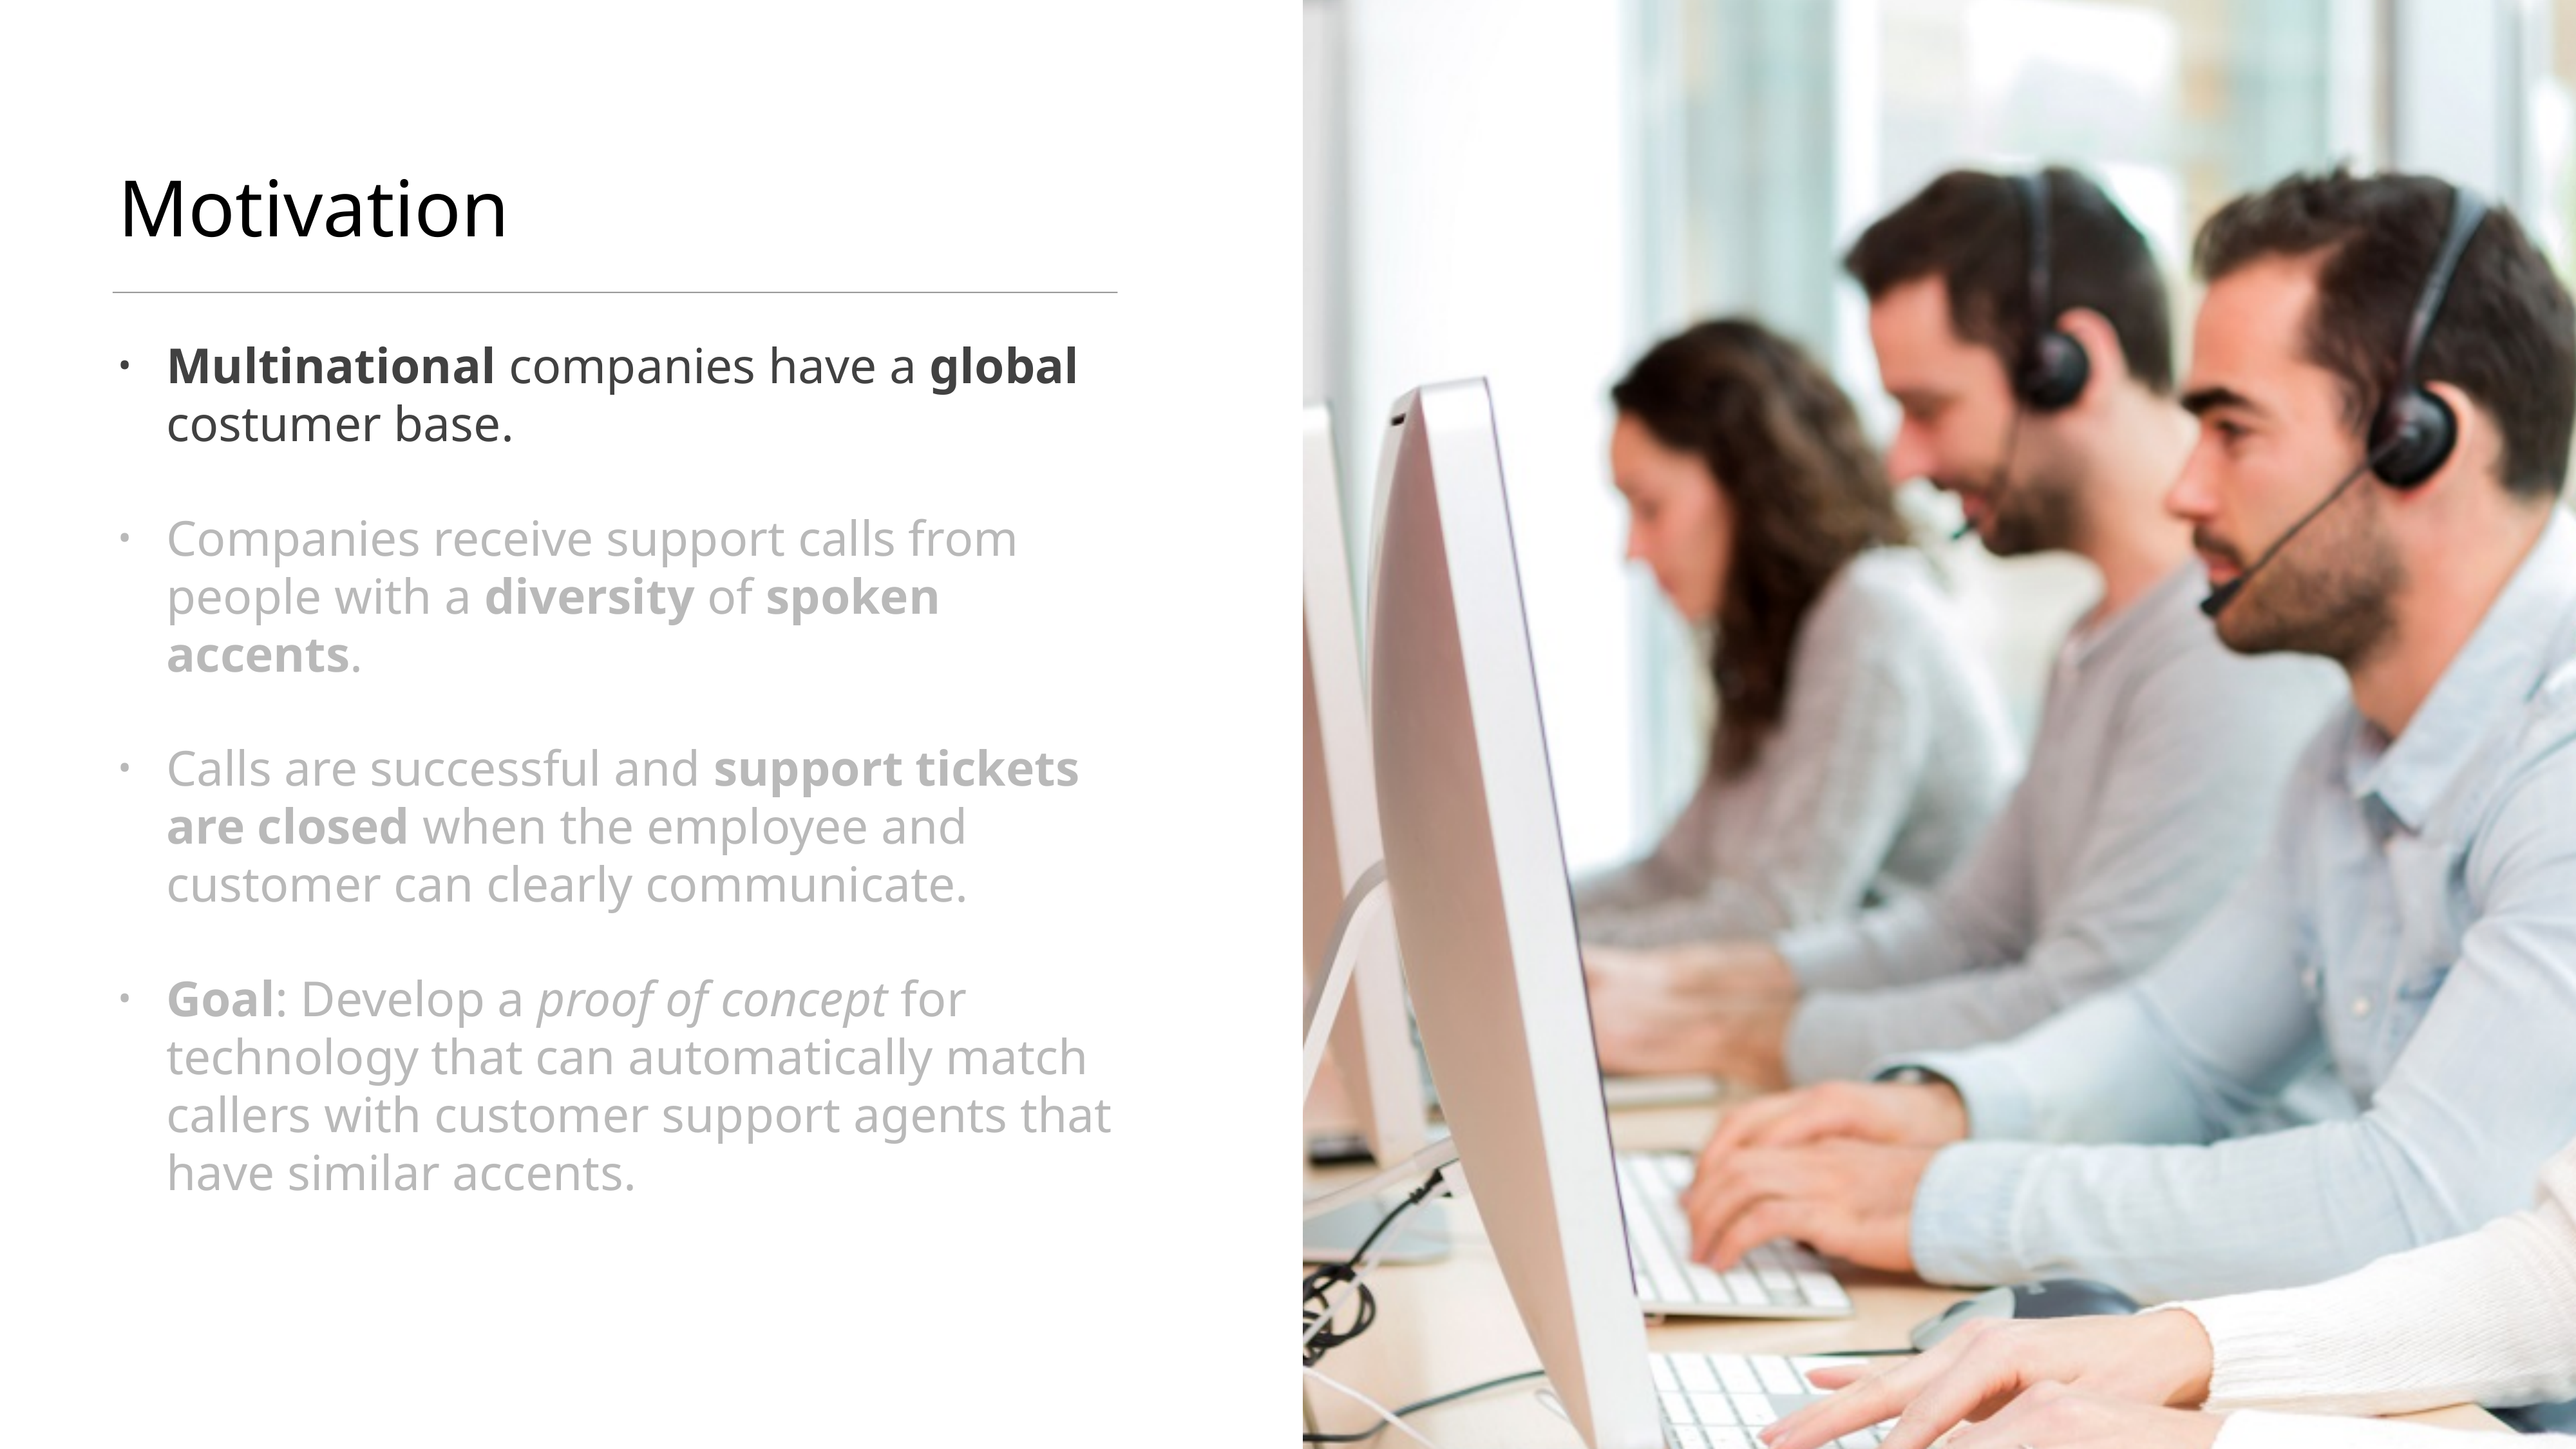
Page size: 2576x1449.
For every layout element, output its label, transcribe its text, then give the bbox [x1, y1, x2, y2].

title Motivation [112, 49, 1119, 258]
list Multinational companies have a global costumer base. Companies receive support calls from people with a diversity of spoken accents. Calls are successful and support tickets are closed when the employee and customer can clearly communicate. Goal: Develop a proof of concept for technology that can automatically match callers with customer support agents that have similar accents. [112, 329, 1119, 1321]
picture [1303, 0, 2576, 1449]
